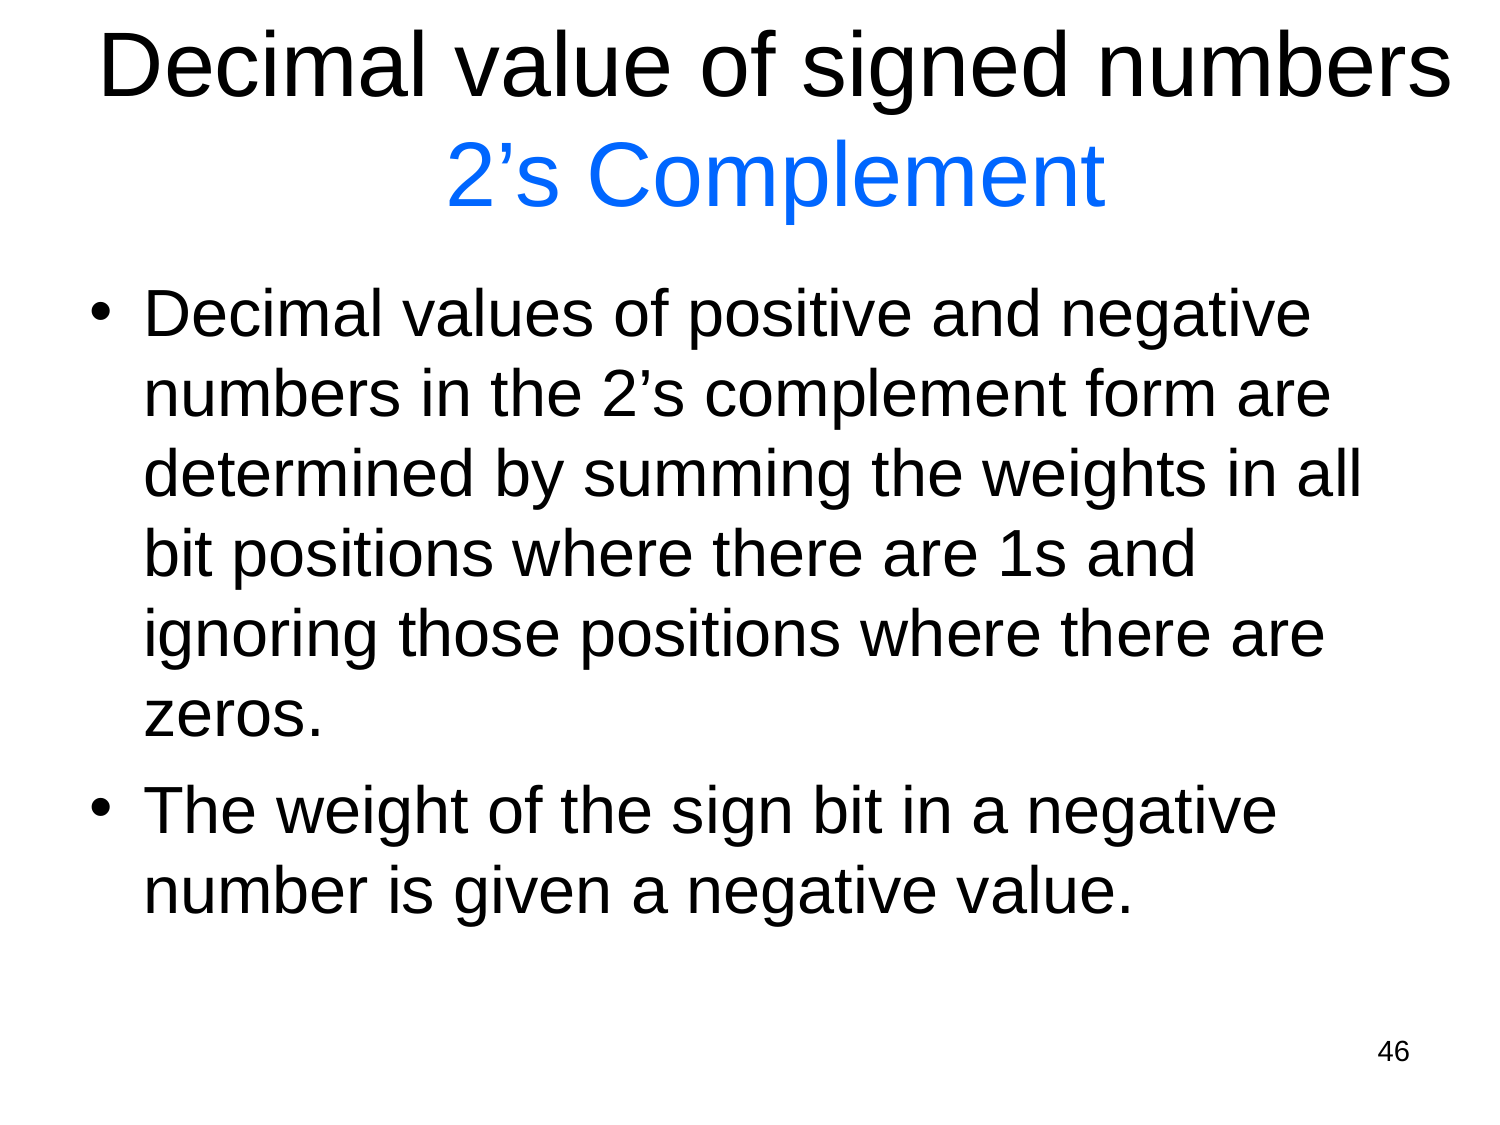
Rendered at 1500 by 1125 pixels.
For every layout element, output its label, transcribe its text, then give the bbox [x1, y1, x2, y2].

text_box Decimal values of positive and negative numbers in the 2’s complement form are determined by summing the weights in all bit positions where there are 1s and ignoring those positions where there are zeros. The weight of the sign bit in a negative number is given a negative value. [75, 262, 1425, 1005]
text_box 46 [1074, 1024, 1425, 1103]
text_box Decimal value of signed numbers 2’s Complement [75, 76, 1479, 264]
